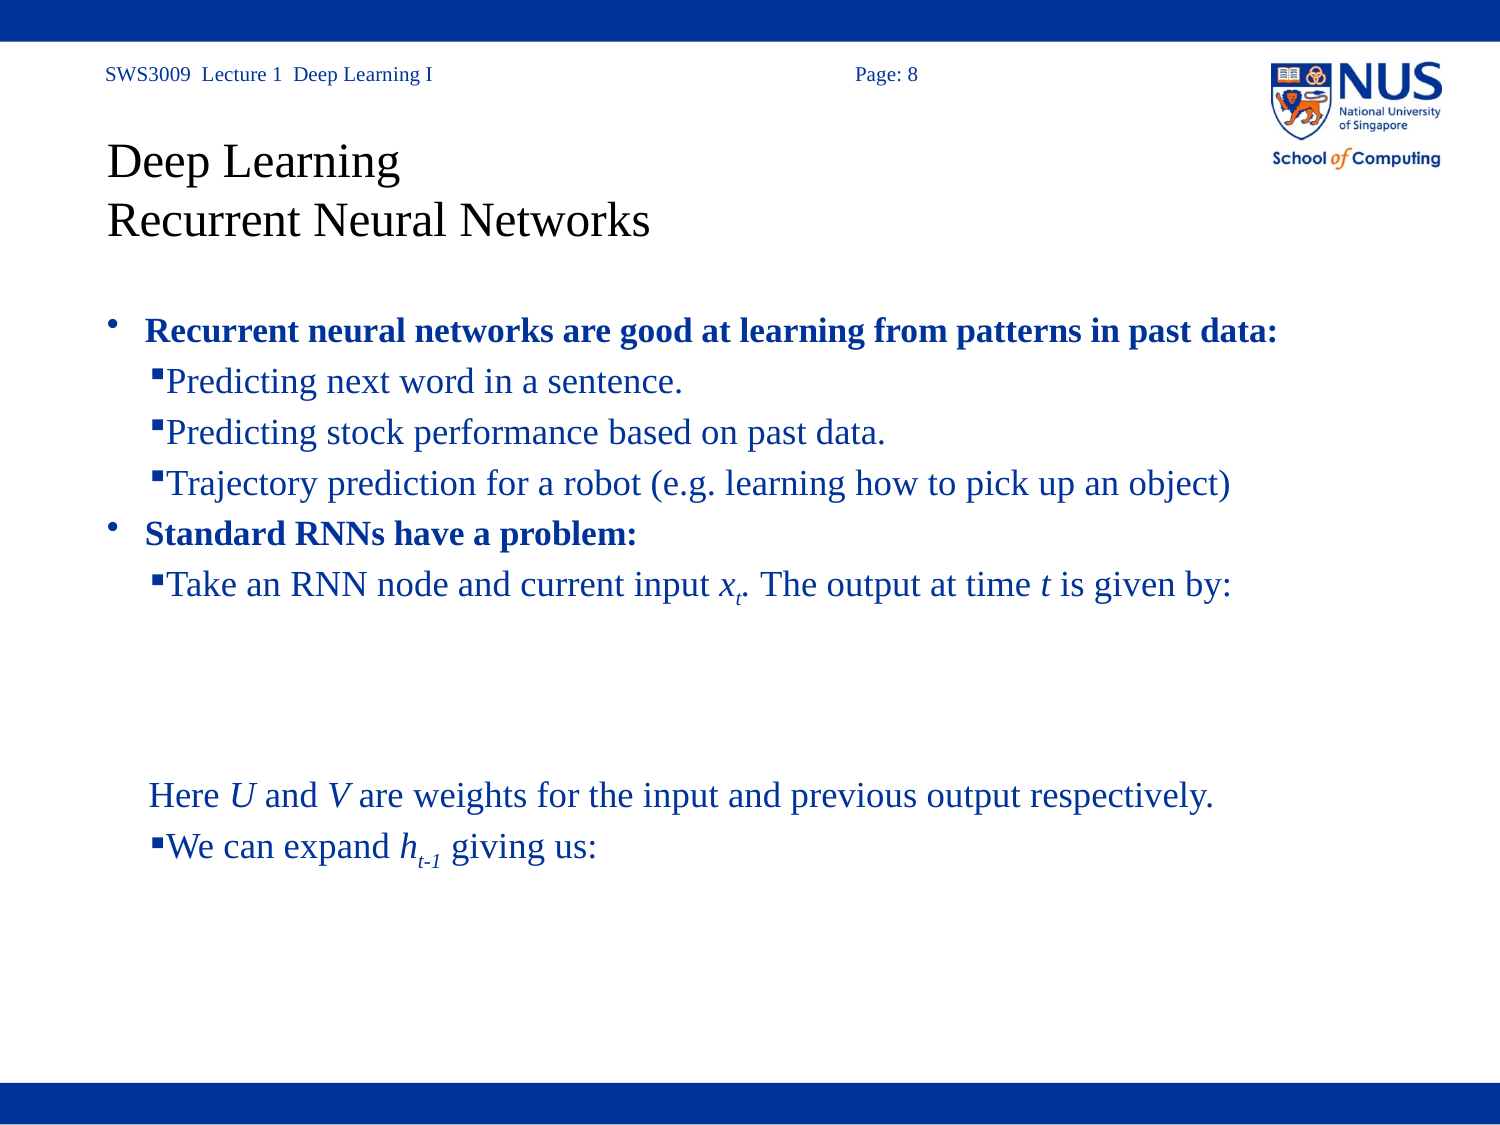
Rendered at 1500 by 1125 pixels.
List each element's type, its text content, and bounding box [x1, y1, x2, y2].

title Deep Learning Recurrent Neural Networks [90, 93, 1160, 282]
picture [1271, 61, 1442, 171]
